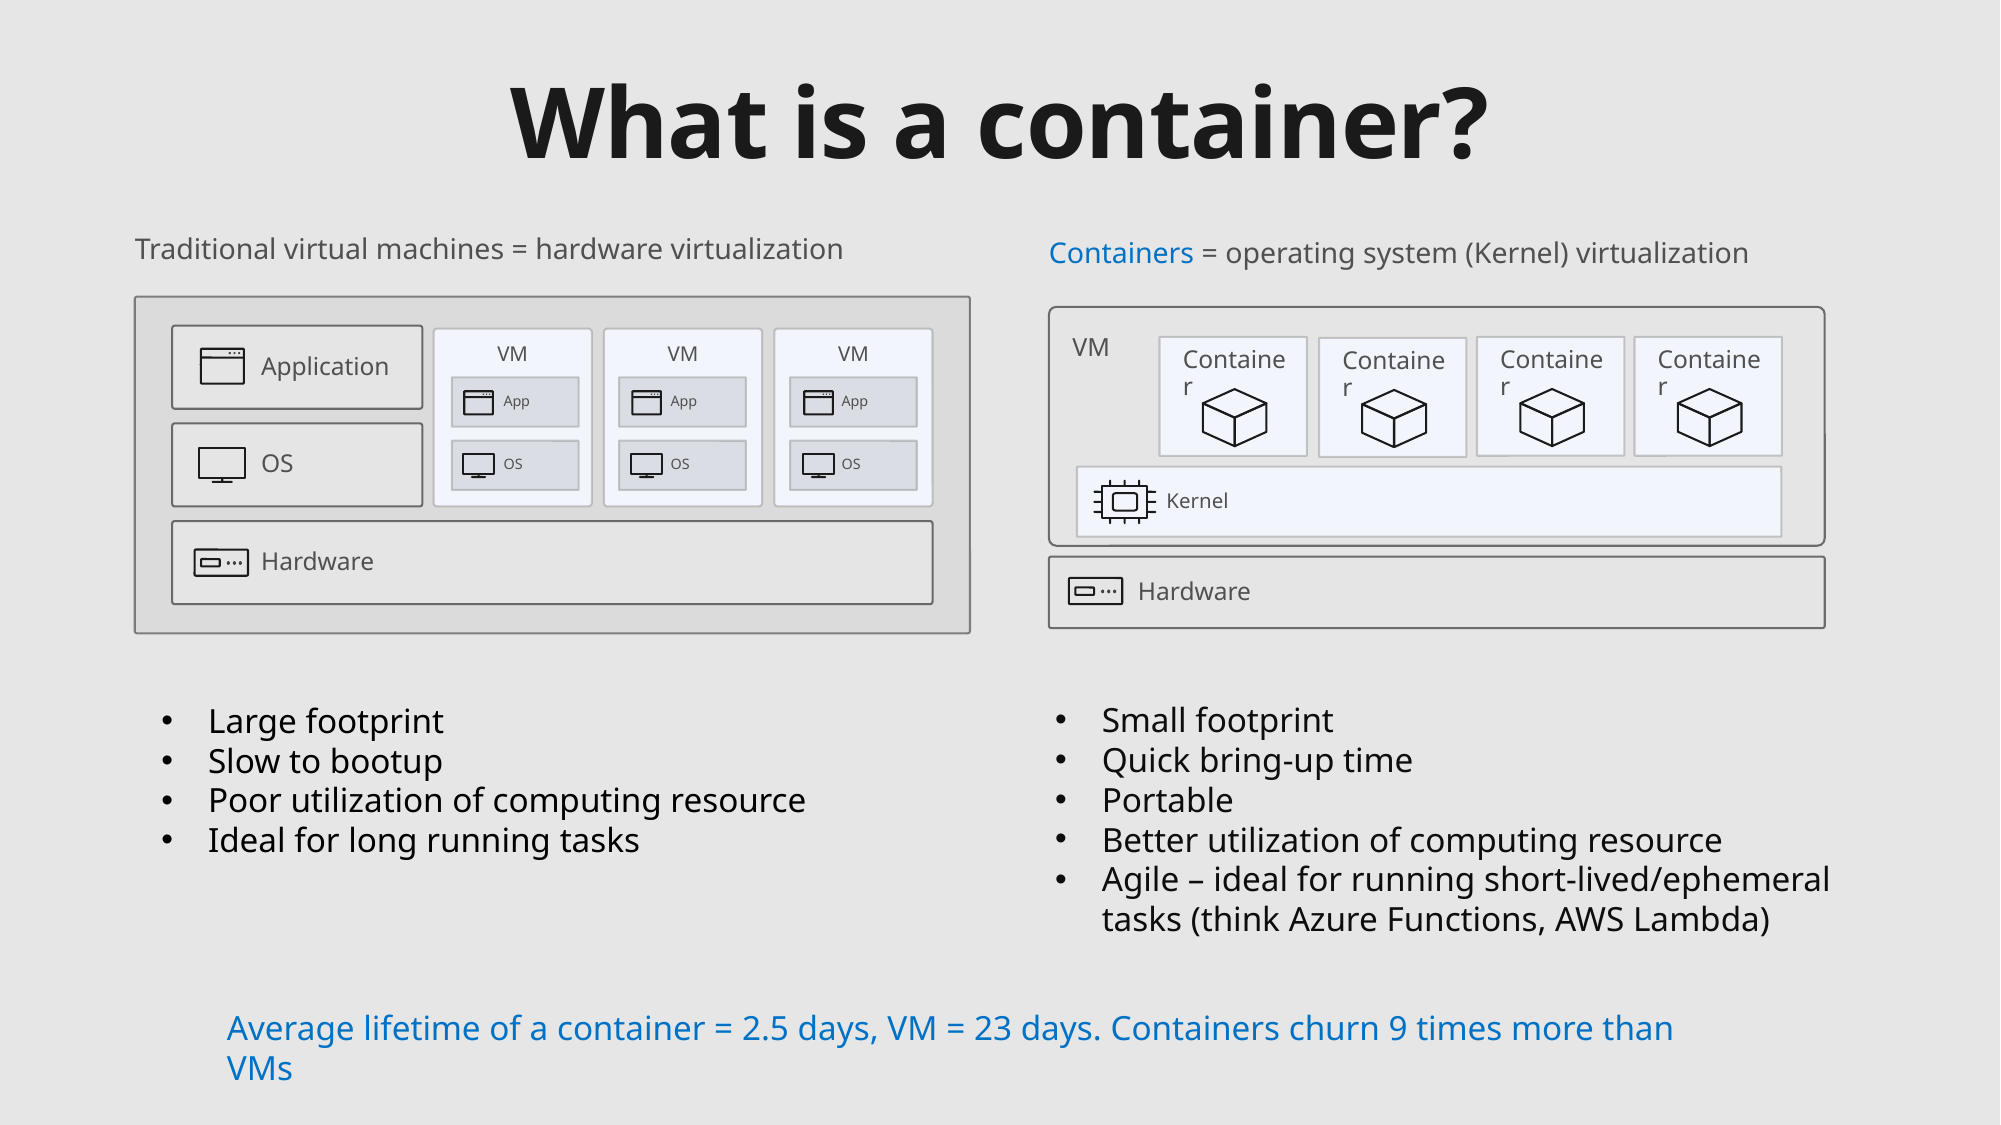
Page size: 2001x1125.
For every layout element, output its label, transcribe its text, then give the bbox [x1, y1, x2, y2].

text_box Average lifetime of a container = 2.5 days, VM = 23 days. Containers churn 9 times more than VMs [226, 1006, 1735, 1087]
title What is a container? [44, 60, 1957, 209]
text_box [1094, 480, 1156, 524]
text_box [1068, 577, 1123, 605]
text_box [631, 390, 662, 415]
text_box Containers = operating system (Kernel) virtualization [1048, 235, 1885, 270]
text_box Application [171, 324, 424, 410]
text_box VM [603, 327, 763, 508]
text_box OS [618, 439, 747, 491]
text_box VM [432, 327, 593, 508]
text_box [194, 549, 249, 576]
text_box [133, 295, 971, 635]
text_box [630, 453, 663, 478]
text_box [1048, 306, 1826, 547]
text_box Traditional virtual machines = hardware virtualization [134, 231, 970, 266]
text_box OS [171, 422, 424, 508]
text_box App [789, 376, 918, 428]
text_box VM [1042, 321, 1146, 376]
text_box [199, 348, 245, 384]
text_box OS [789, 439, 918, 491]
text_box VM [773, 327, 934, 508]
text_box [802, 453, 835, 478]
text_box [803, 390, 834, 415]
text_box Large footprint Slow to bootup Poor utilization of computing resource Ideal for long running tasks [161, 699, 997, 900]
text_box Hardware [171, 520, 934, 605]
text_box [1470, 323, 1627, 456]
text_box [199, 447, 246, 483]
text_box Hardware [1048, 555, 1826, 629]
text_box Kernel [1076, 465, 1783, 538]
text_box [1312, 324, 1479, 458]
text_box App [451, 376, 580, 428]
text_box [1152, 323, 1319, 457]
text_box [1627, 323, 1794, 456]
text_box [462, 453, 495, 478]
text_box Small footprint Quick bring-up time Portable Better utilization of computing resource Agile – ideal for running short-lived/ephemeral tasks (think Azure Functions, AWS Lambda) [1055, 698, 1891, 979]
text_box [463, 390, 494, 415]
text_box OS [451, 439, 580, 491]
text_box App [618, 376, 747, 428]
